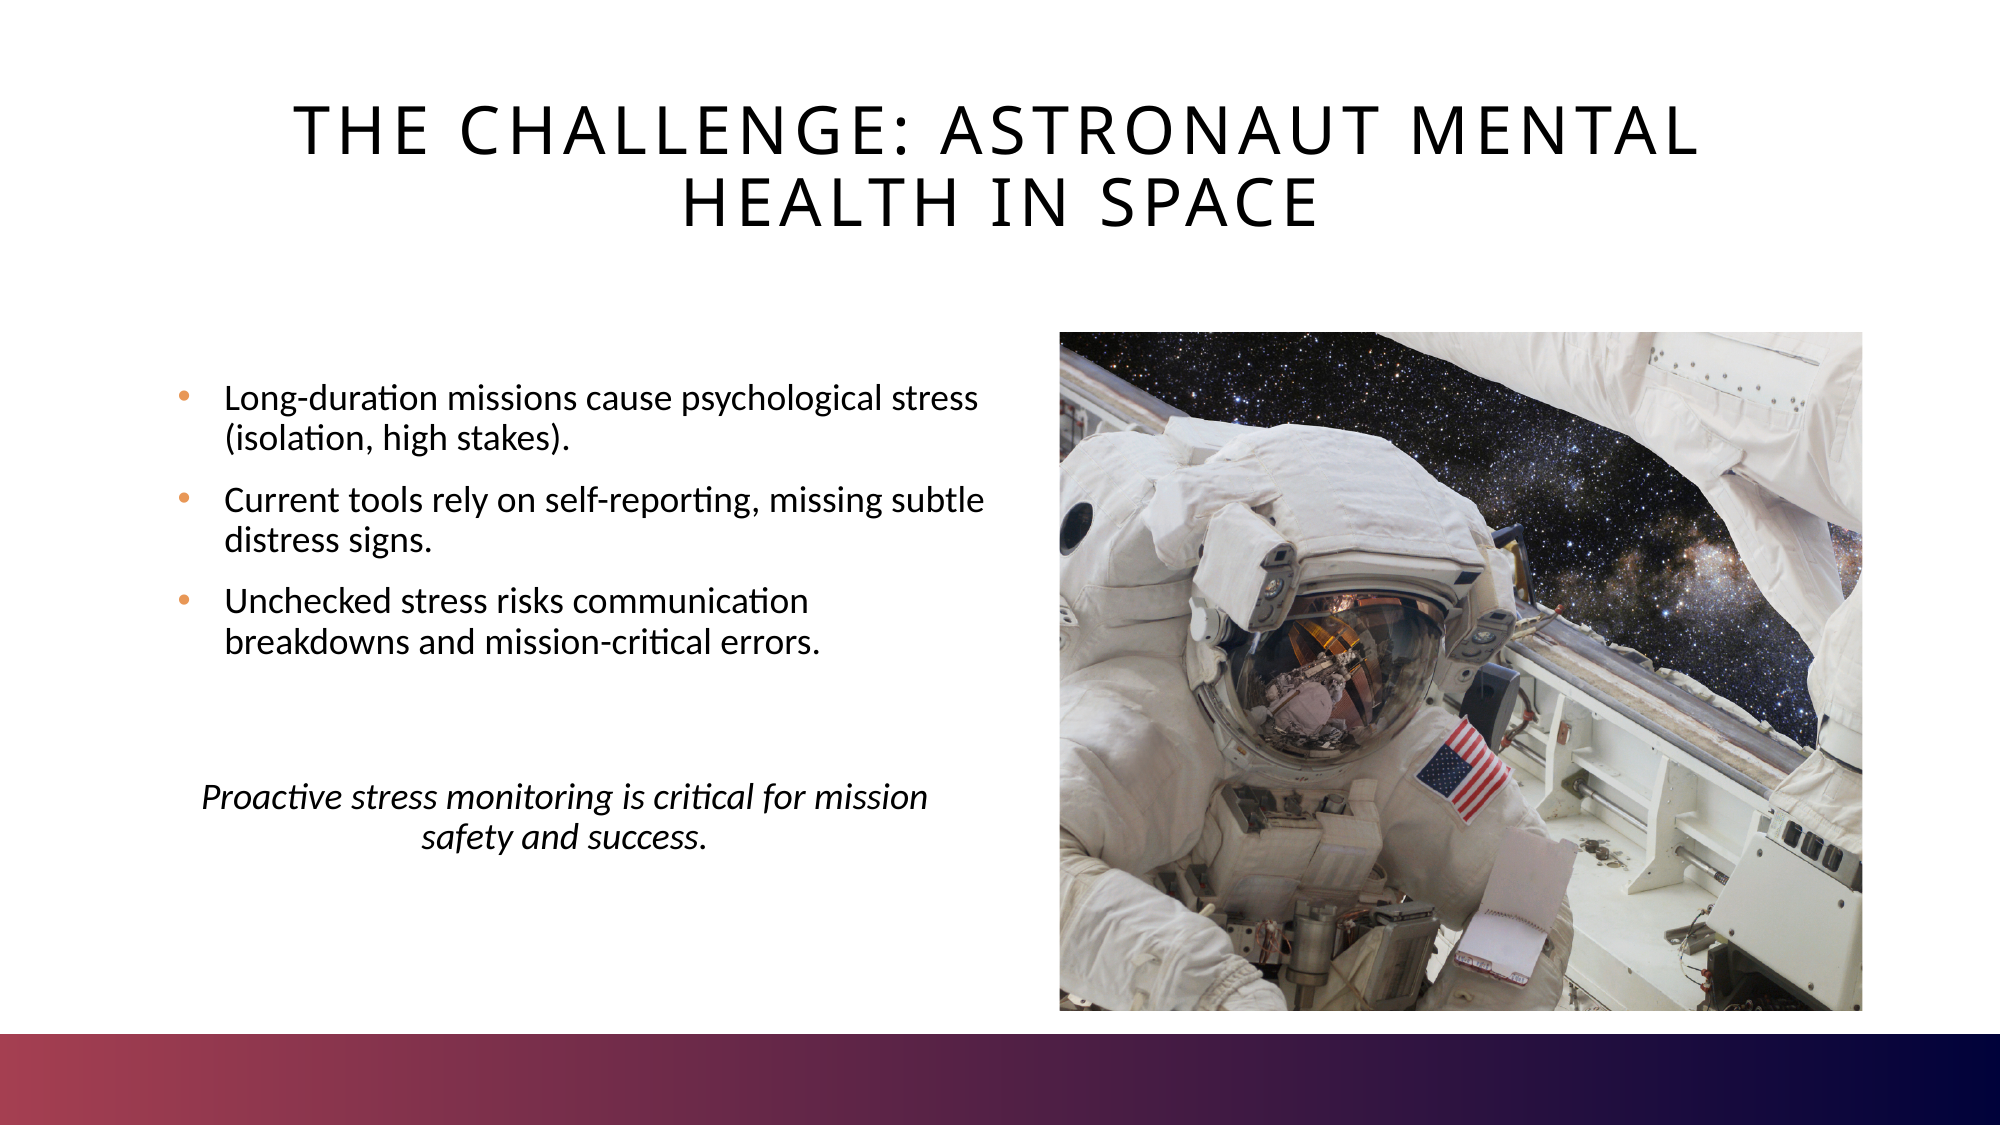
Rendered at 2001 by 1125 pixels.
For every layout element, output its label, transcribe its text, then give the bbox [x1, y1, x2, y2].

text_box Long-duration missions cause psychological stress (isolation, high stakes). Current tools rely on self-reporting, missing subtle distress signs. Unchecked stress risks communication breakdowns and mission-critical errors. [162, 370, 1018, 688]
list Proactive stress monitoring is critical for mission safety and success. [137, 769, 993, 897]
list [1059, 331, 1863, 1012]
title The Challenge: Astronaut Mental Health in Space [137, 60, 1863, 278]
